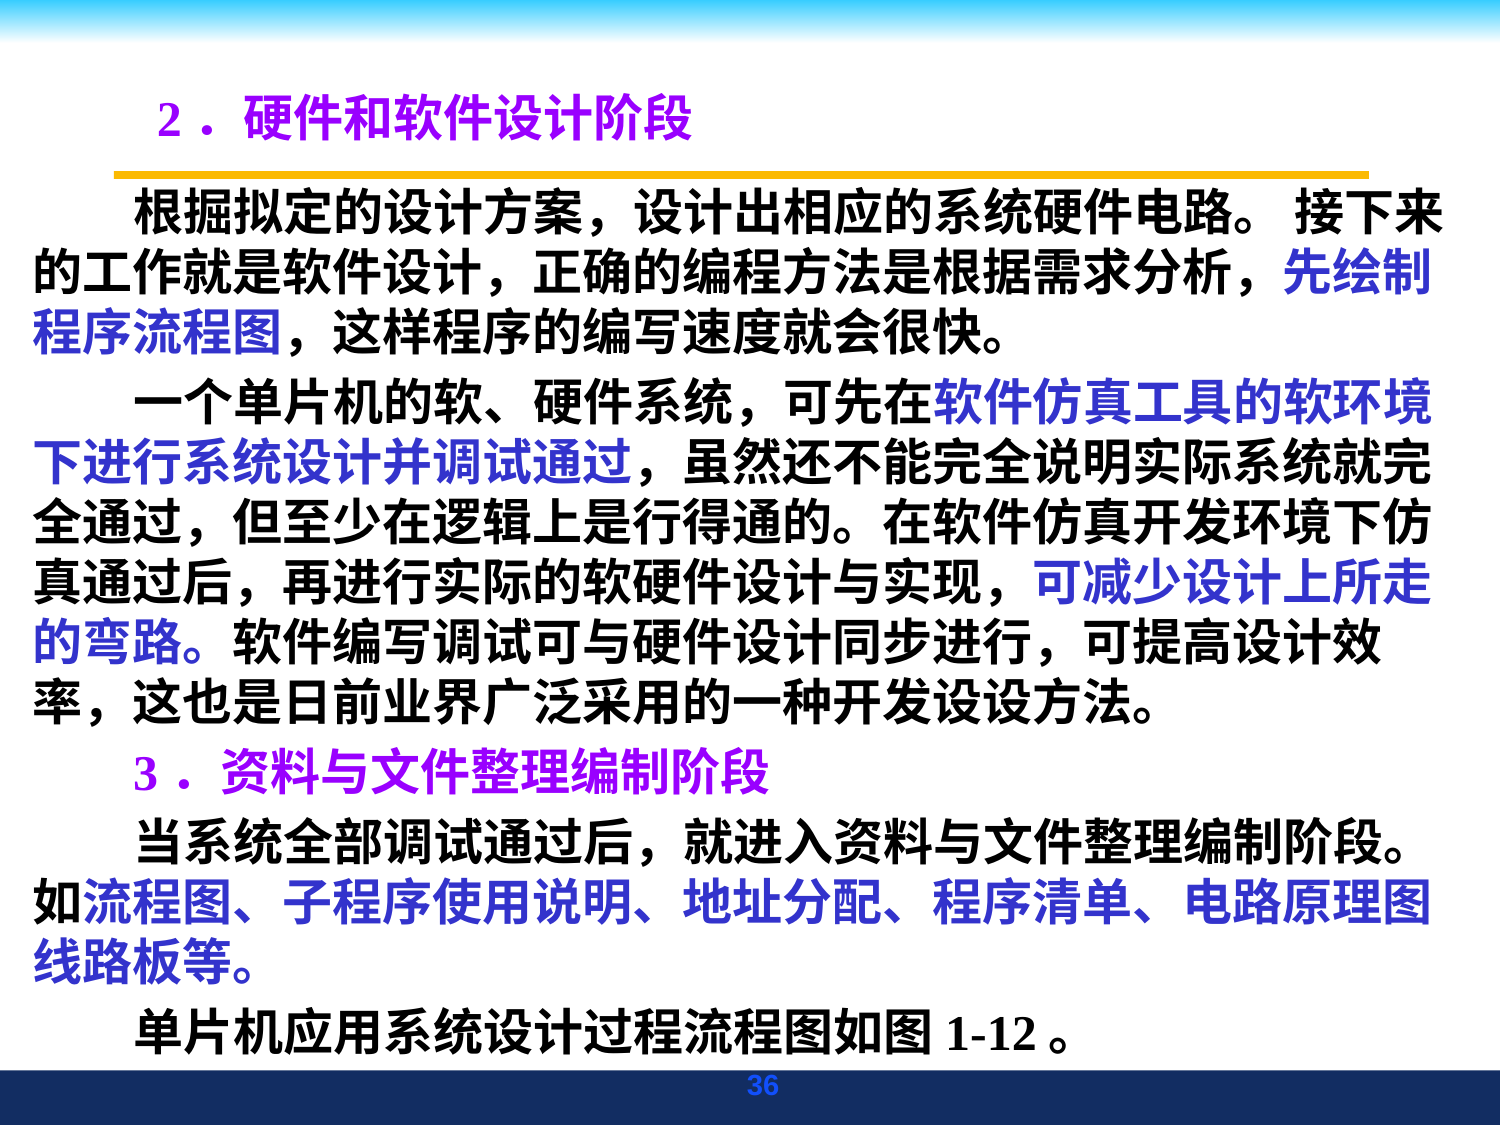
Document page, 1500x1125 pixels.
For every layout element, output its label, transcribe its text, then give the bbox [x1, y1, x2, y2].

footer 36 [525, 1045, 1001, 1122]
list 根掘拟定的设计方案，设计出相应的系统硬件电路。 接下来的工作就是软件设计，正确的编程方法是根据需求分析，先绘制程序流程图，这样程序的编写速度就会很快。 一个单片机的软、硬件系统，可先在软件仿真工具的软环境下进行系统设计并调试通过，虽然还不能完全说明实际系统就完全通过，但至少在逻辑上是行得通的。在软件仿真开发环境下仿真通过后，再进行实际的软硬件设计与实现，可减少设计上所走的弯路。软件编写调试可与硬件设计同步进行，可提高设计效率，这也是日前业界广泛采用的一种开发设设方法。 3．资料与文件整理编制阶段 当系统全部调试通过后，就进入资料与文件整理编制阶段。如流程图、子程序使用说明、地址分配、程序清单、电路原理图线路板等。 单片机应用系统设计过程流程图如图1-12。 [17, 172, 1483, 1007]
title 2．硬件和软件设计阶段 [112, 66, 1371, 167]
